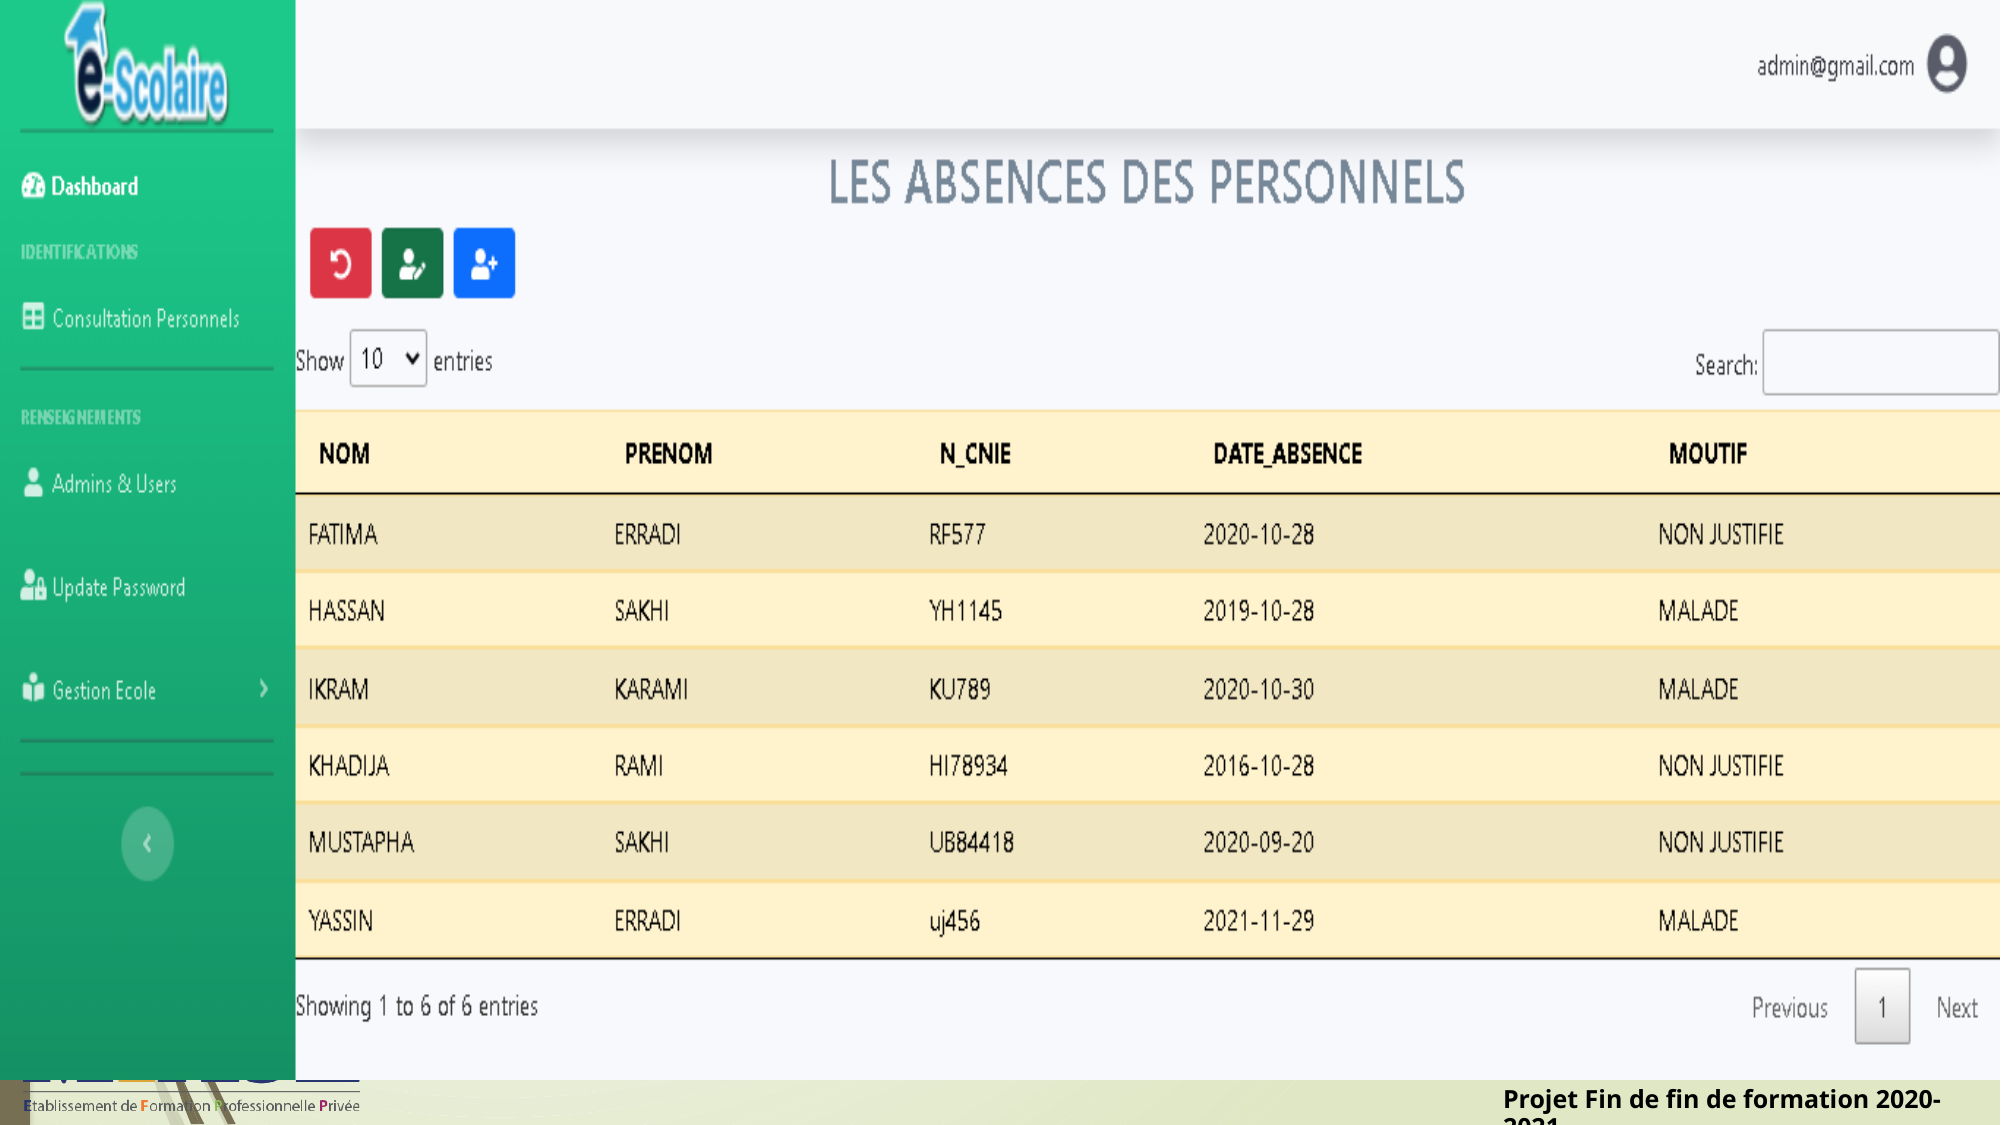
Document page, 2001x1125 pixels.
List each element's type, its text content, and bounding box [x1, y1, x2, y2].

text_box Projet Fin de fin de formation 2020-2021 [1488, 1087, 2000, 1125]
picture [0, 0, 2000, 1111]
